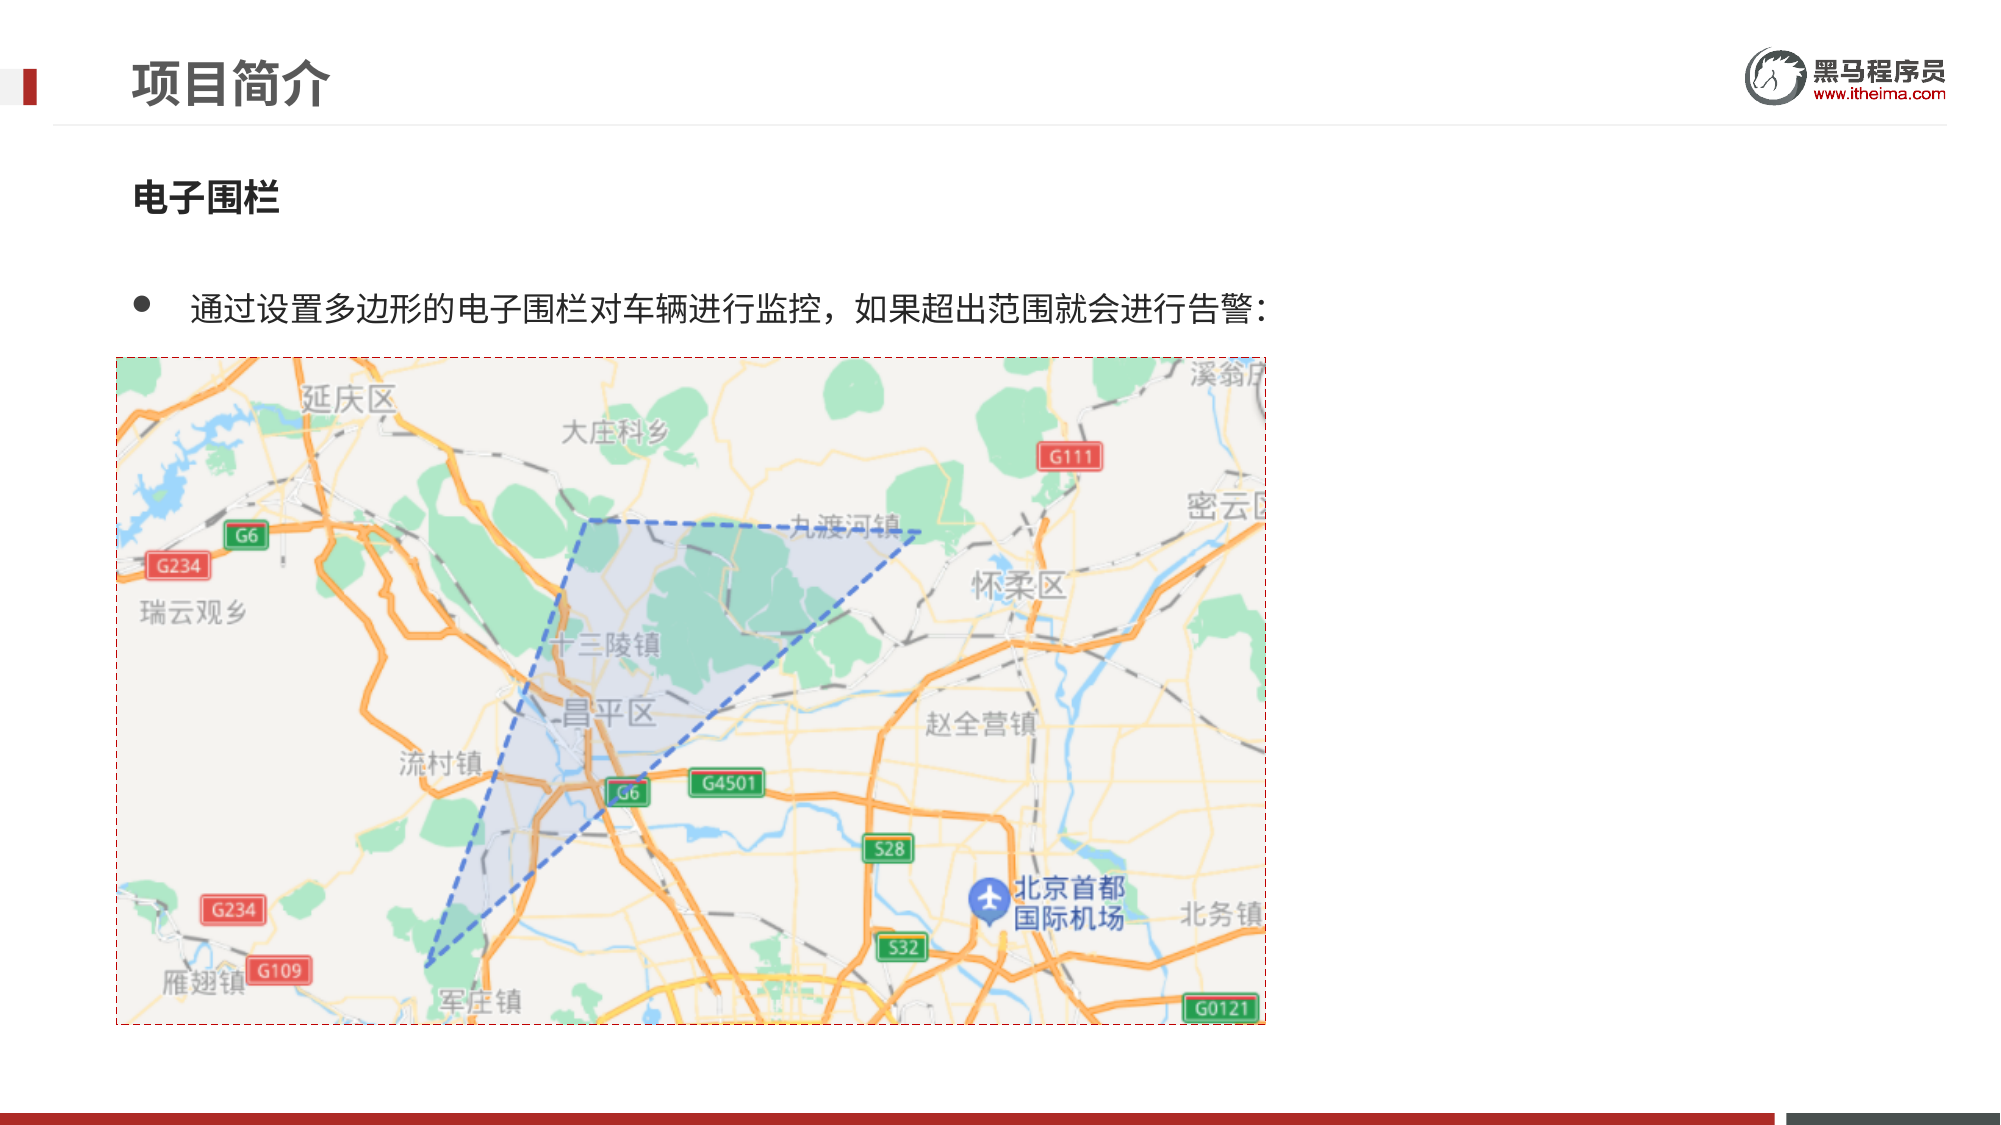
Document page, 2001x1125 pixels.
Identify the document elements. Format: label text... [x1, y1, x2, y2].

picture [116, 356, 1266, 1025]
list 电子围栏 [116, 154, 1880, 239]
title 项目简介 [116, 40, 1556, 125]
list 通过设置多边形的电子围栏对车辆进行监控，如果超出范围就会进行告警： [116, 260, 1880, 346]
picture [1744, 46, 1946, 106]
